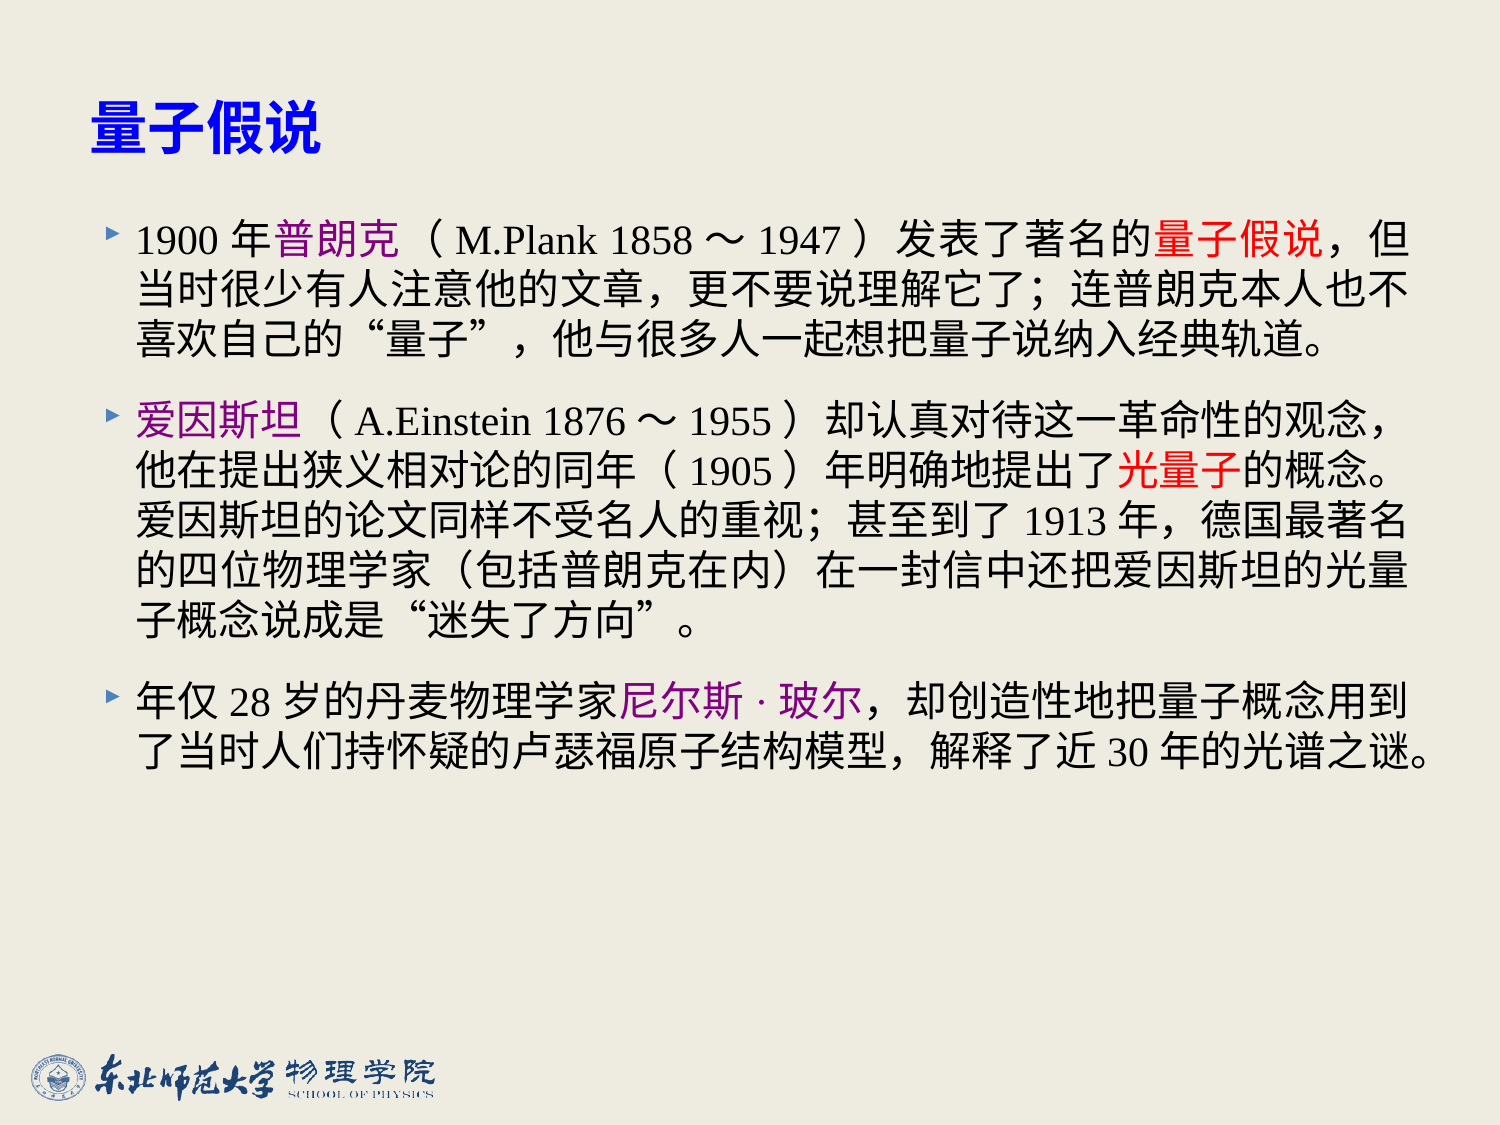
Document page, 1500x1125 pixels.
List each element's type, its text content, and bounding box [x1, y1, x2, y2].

picture [20, 1054, 440, 1101]
title 量子假说 [75, 45, 1425, 209]
list 1900年普朗克（M.Plank 1858～1947）发表了著名的量子假说，但当时很少有人注意他的文章，更不要说理解它了；连普朗克本人也不喜欢自己的“量子”，他与很多人一起想把量子说纳入经典轨道。 爱因斯坦（A.Einstein 1876～1955）却认真对待这一革命性的观念，他在提出狭义相对论的同年（1905）年明确地提出了光量子的概念。爱因斯坦的论文同样不受名人的重视；甚至到了1913年，德国最著名的四位物理学家（包括普朗克在内）在一封信中还把爱因斯坦的光量子概念说成是“迷失了方向”。 年仅28岁的丹麦物理学家尼尔斯·玻尔，却创造性地把量子概念用到了当时人们持怀疑的卢瑟福原子结构模型，解释了近30年的光谱之谜。 [75, 209, 1425, 948]
